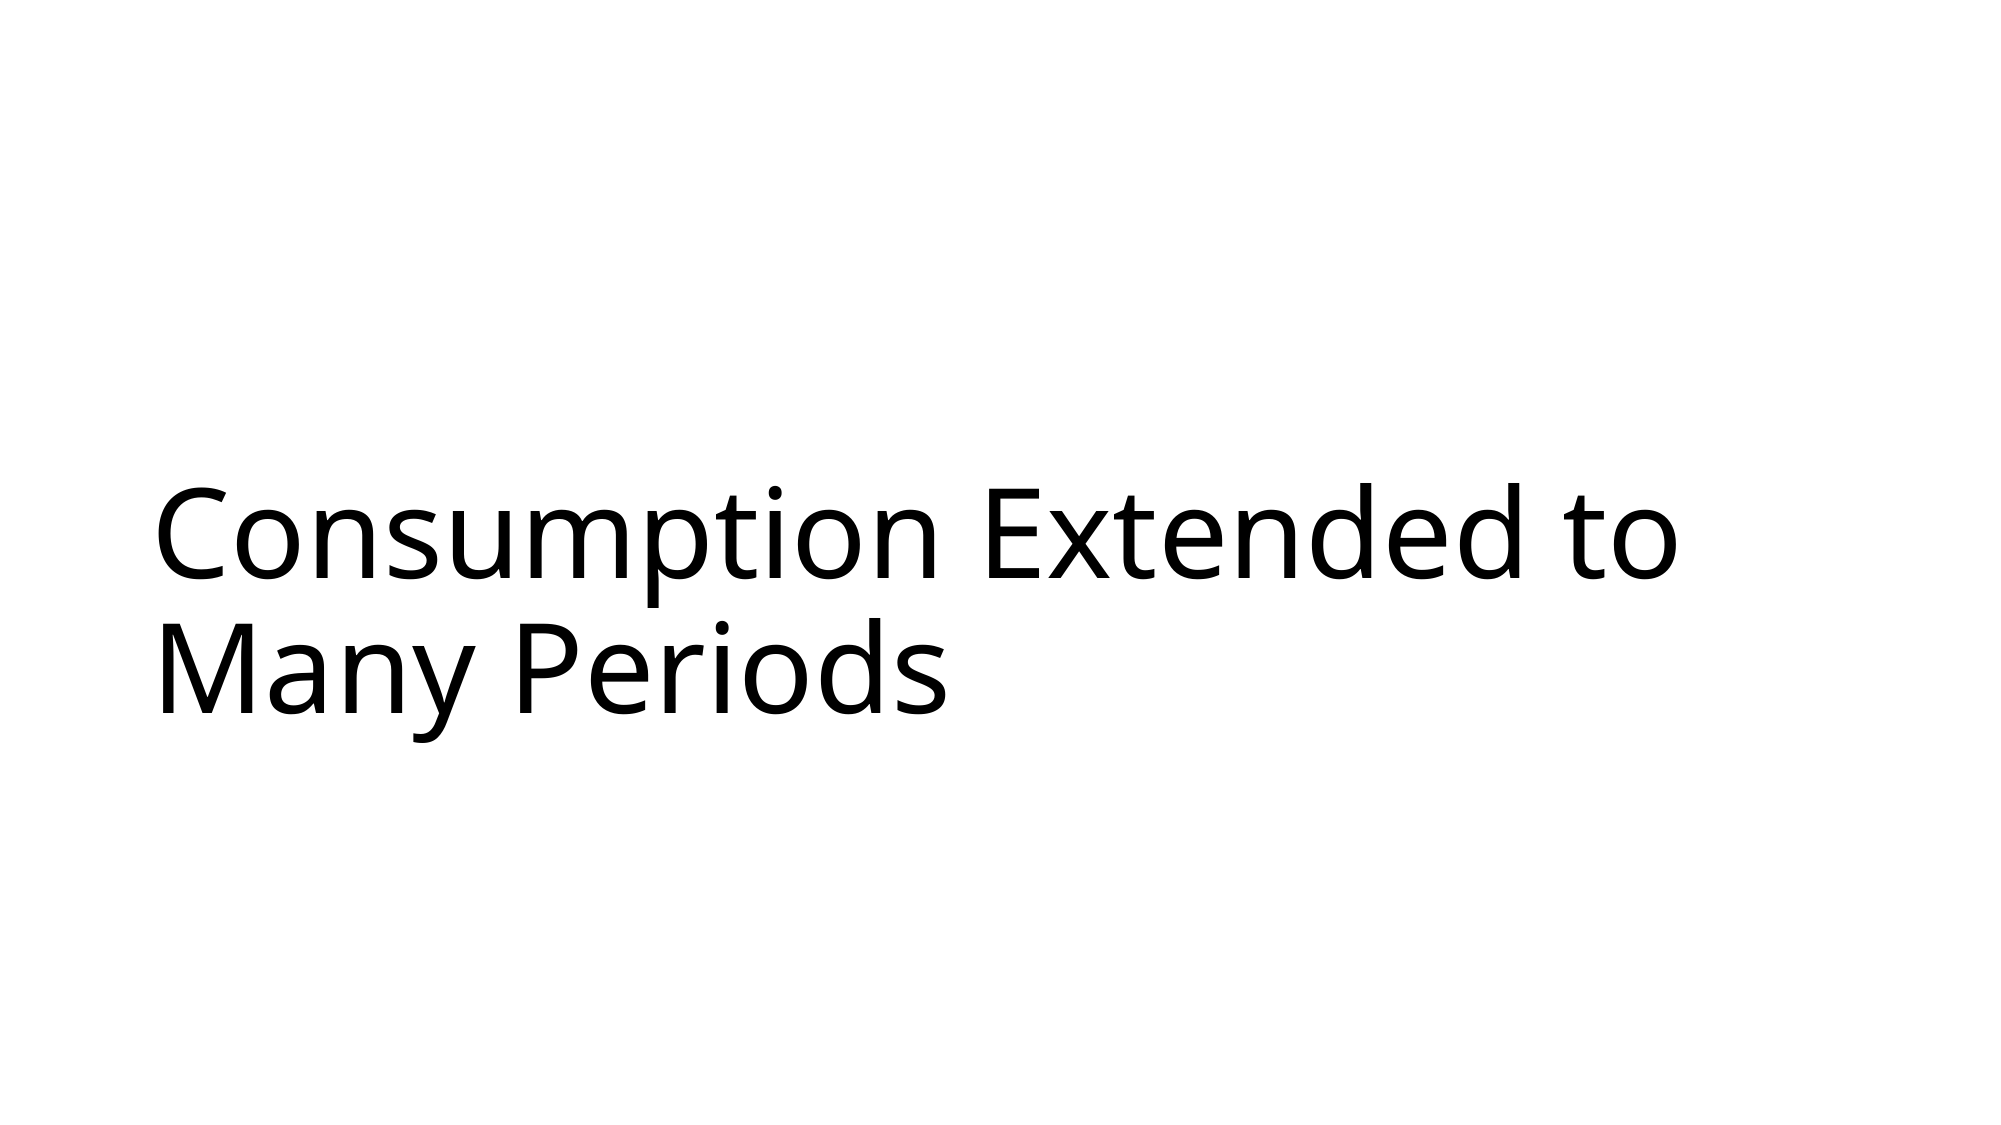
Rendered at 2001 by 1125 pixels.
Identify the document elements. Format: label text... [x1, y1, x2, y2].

title Consumption Extended to Many Periods [136, 280, 1862, 749]
